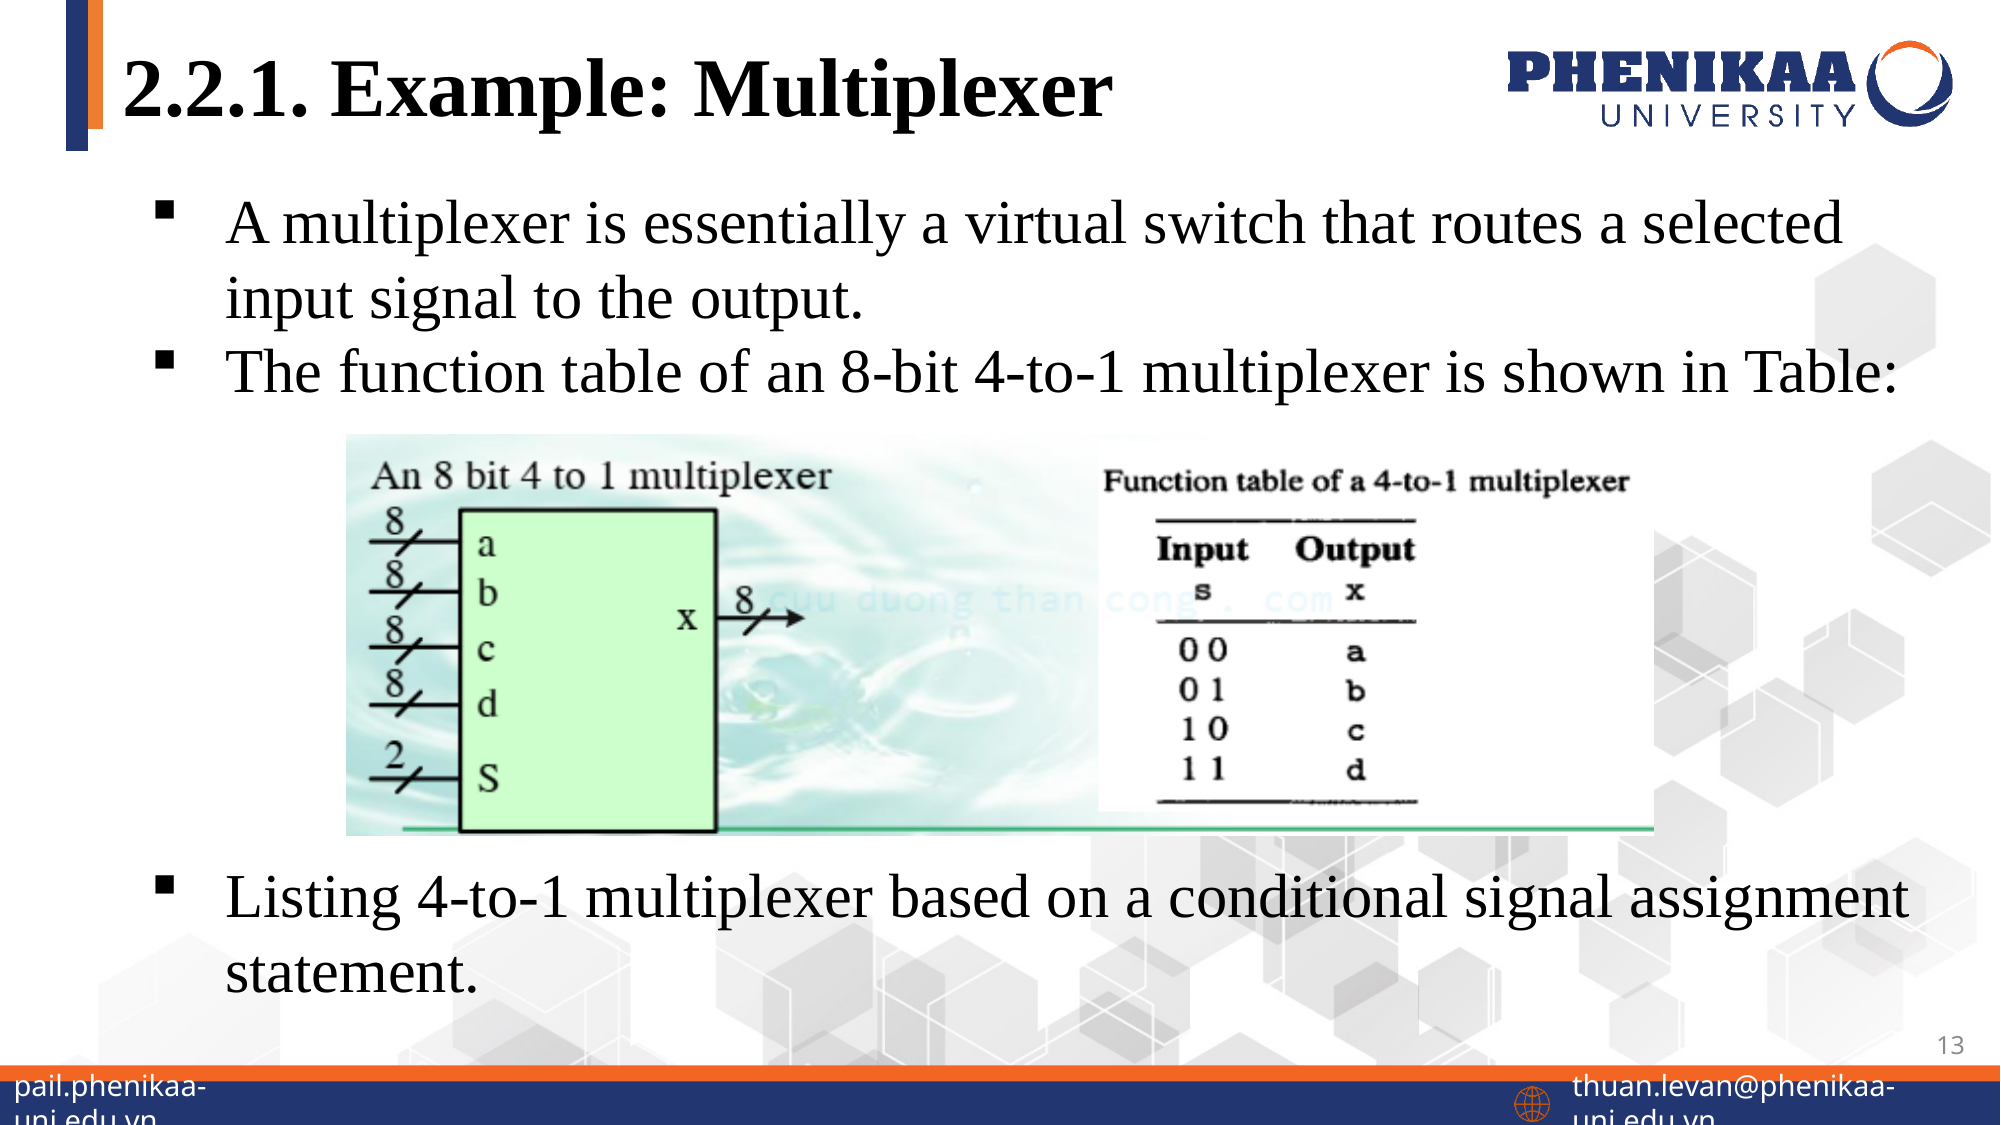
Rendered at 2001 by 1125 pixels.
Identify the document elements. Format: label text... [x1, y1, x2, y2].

picture [0, 0, 2000, 1065]
title 2.2.1. Example: Multiplexer [107, 37, 1948, 128]
text_box A multiplexer is essentially a virtual switch that routes a selected input signal to the output. The function table of an 8-bit 4-to-1 multiplexer is shown in Table: Listing 4-to-1 multiplexer based on a conditional signal assignment statement. [135, 173, 1933, 1013]
slide_number 13 [1529, 1016, 1980, 1077]
